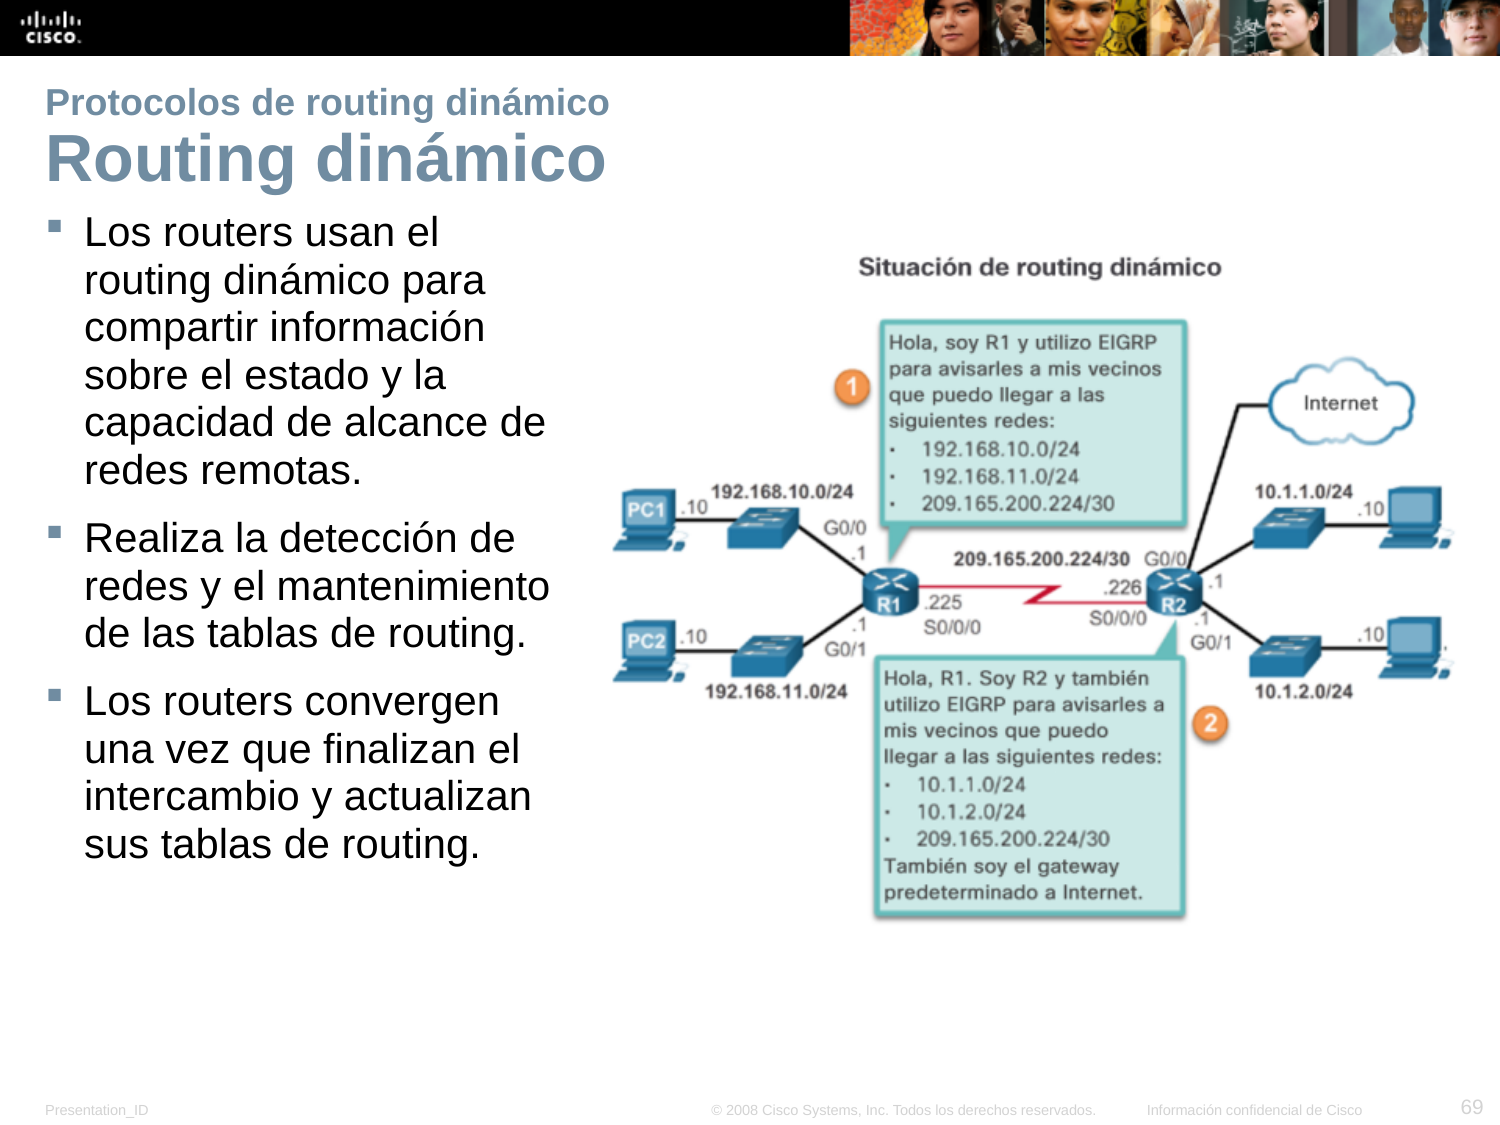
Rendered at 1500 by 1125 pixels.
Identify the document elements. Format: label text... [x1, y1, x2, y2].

picture [601, 253, 1478, 956]
list Los routers usan el routing dinámico para compartir información sobre el estado y la capacidad de alcance de redes remotas. Realiza la detección de redes y el mantenimiento de las tablas de routing. Los routers convergen una vez que finalizan el intercambio y actualizan sus tablas de routing. [31, 202, 588, 1018]
title Protocolos de routing dinámico Routing dinámico [31, 64, 1471, 203]
picture [0, 0, 1500, 56]
